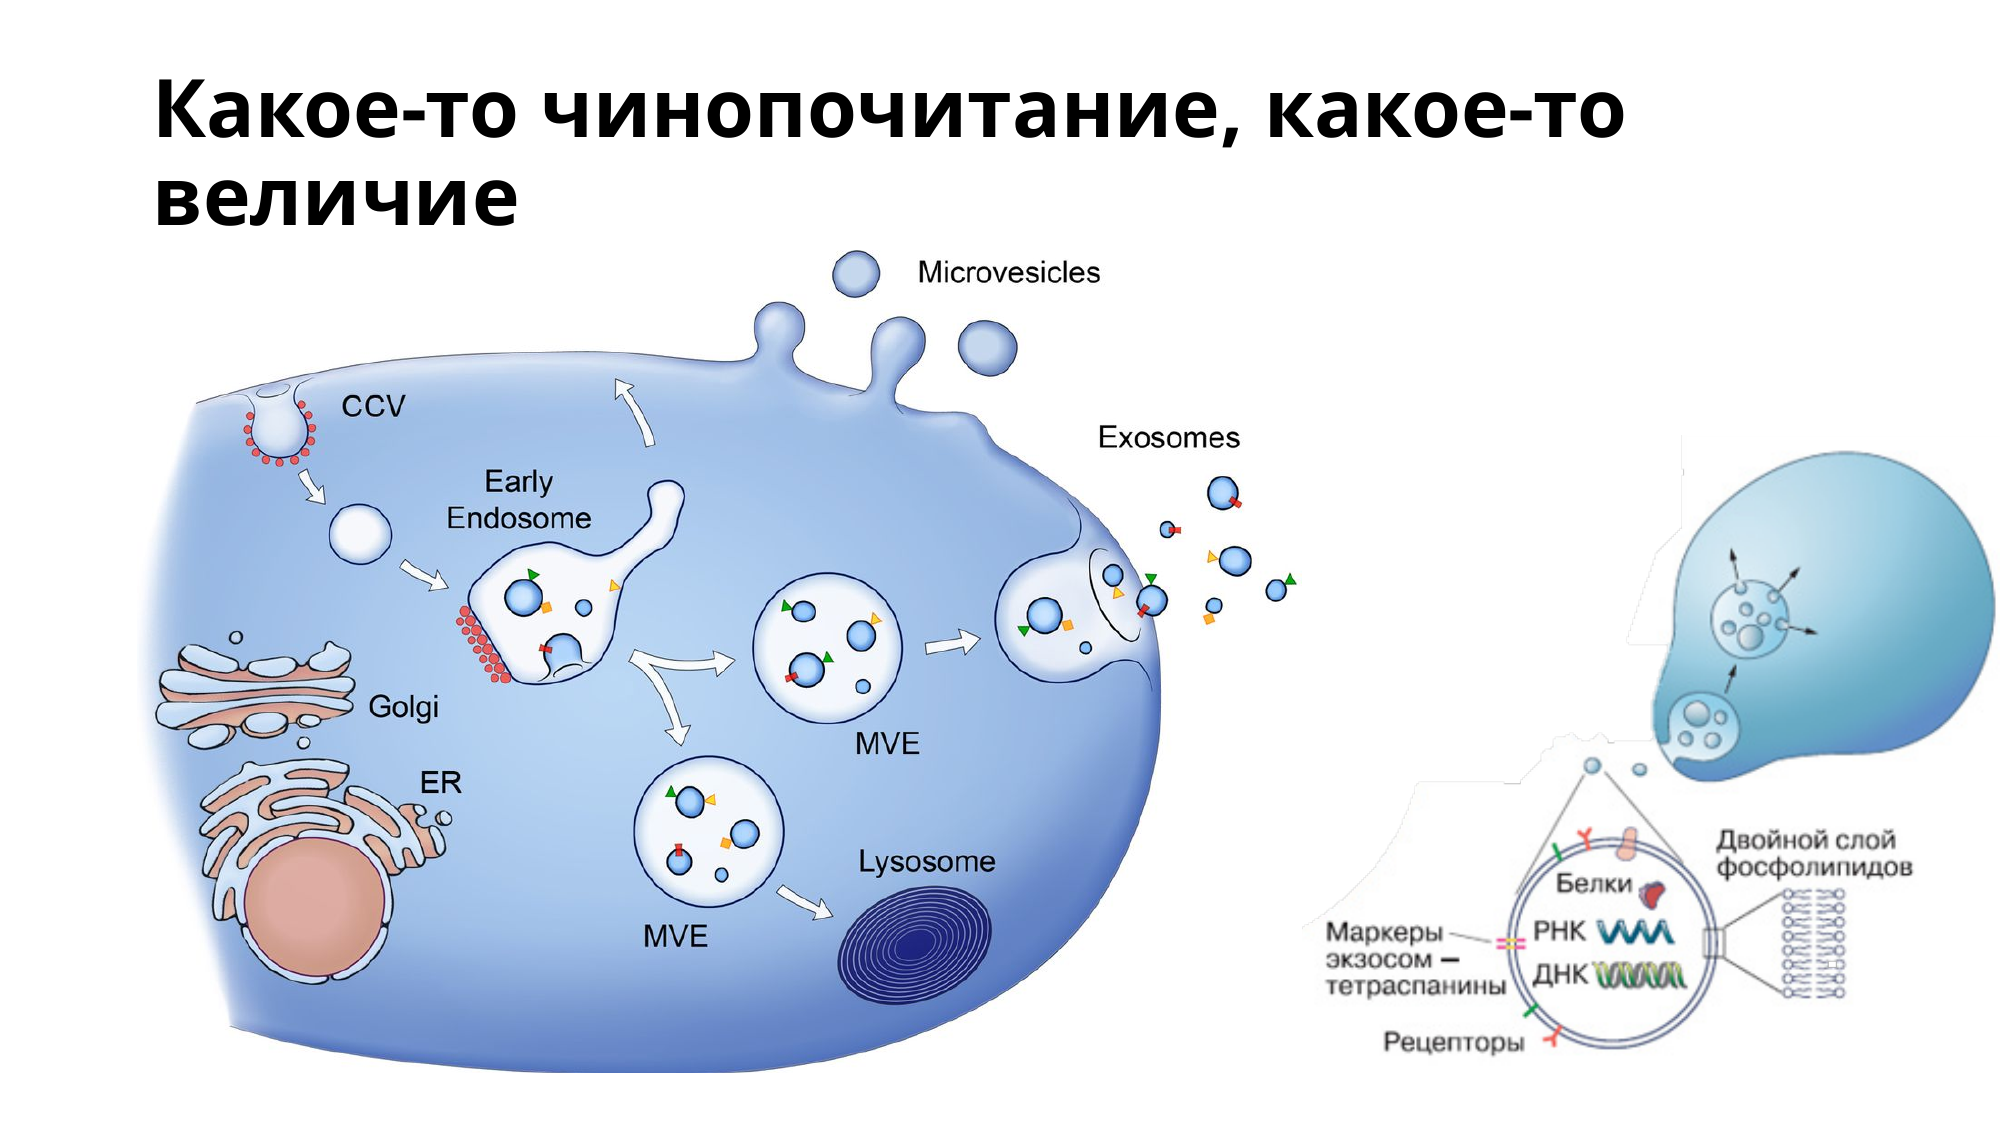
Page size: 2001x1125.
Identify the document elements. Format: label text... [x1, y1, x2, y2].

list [137, 250, 1302, 1073]
title Какое-то чинопочитание, какое-то величие [137, 59, 1963, 251]
picture [1302, 435, 2000, 1066]
